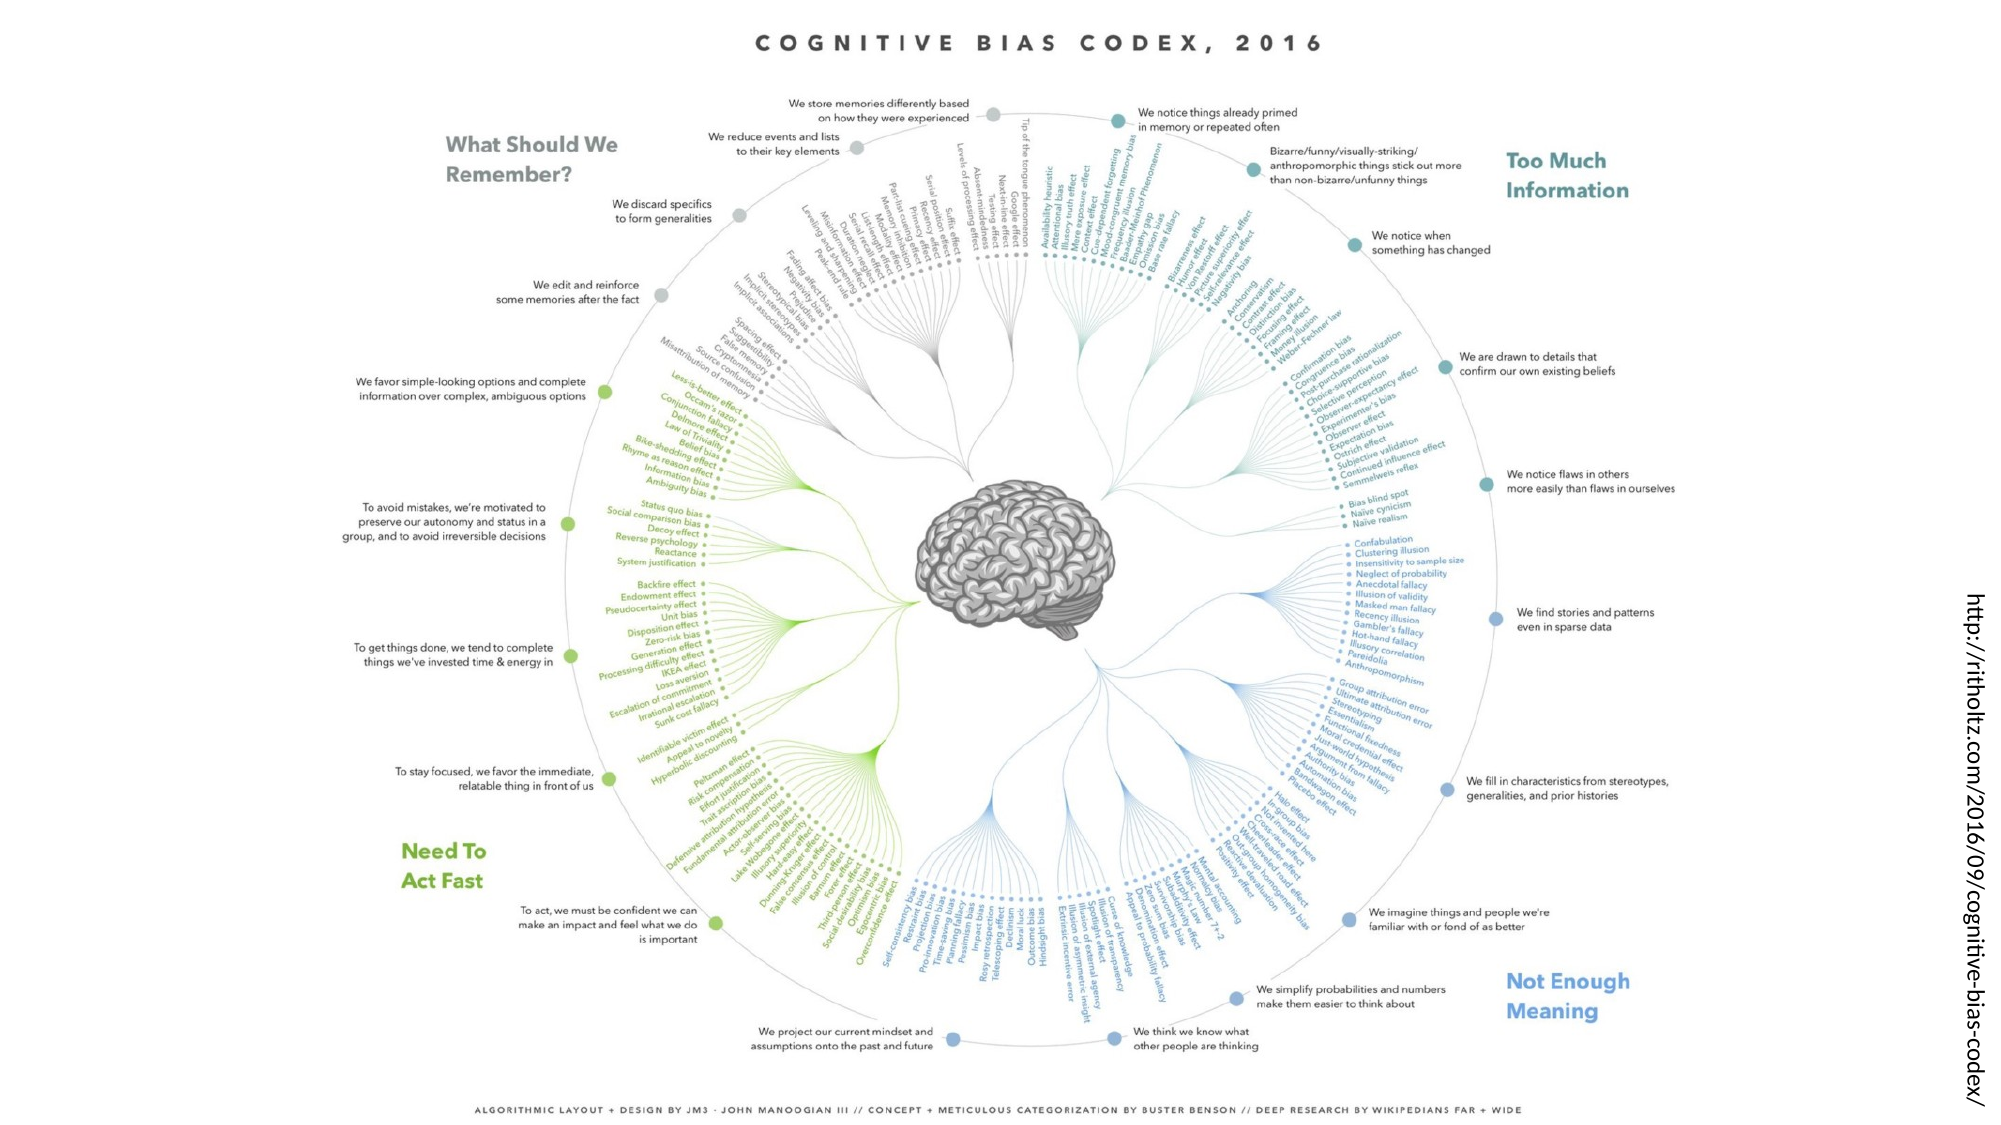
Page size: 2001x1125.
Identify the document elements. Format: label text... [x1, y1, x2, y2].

picture [296, 0, 1704, 1125]
text_box http://ritholtz.com/2016/09/cognitive-bias-codex/ [1955, 579, 2000, 1123]
